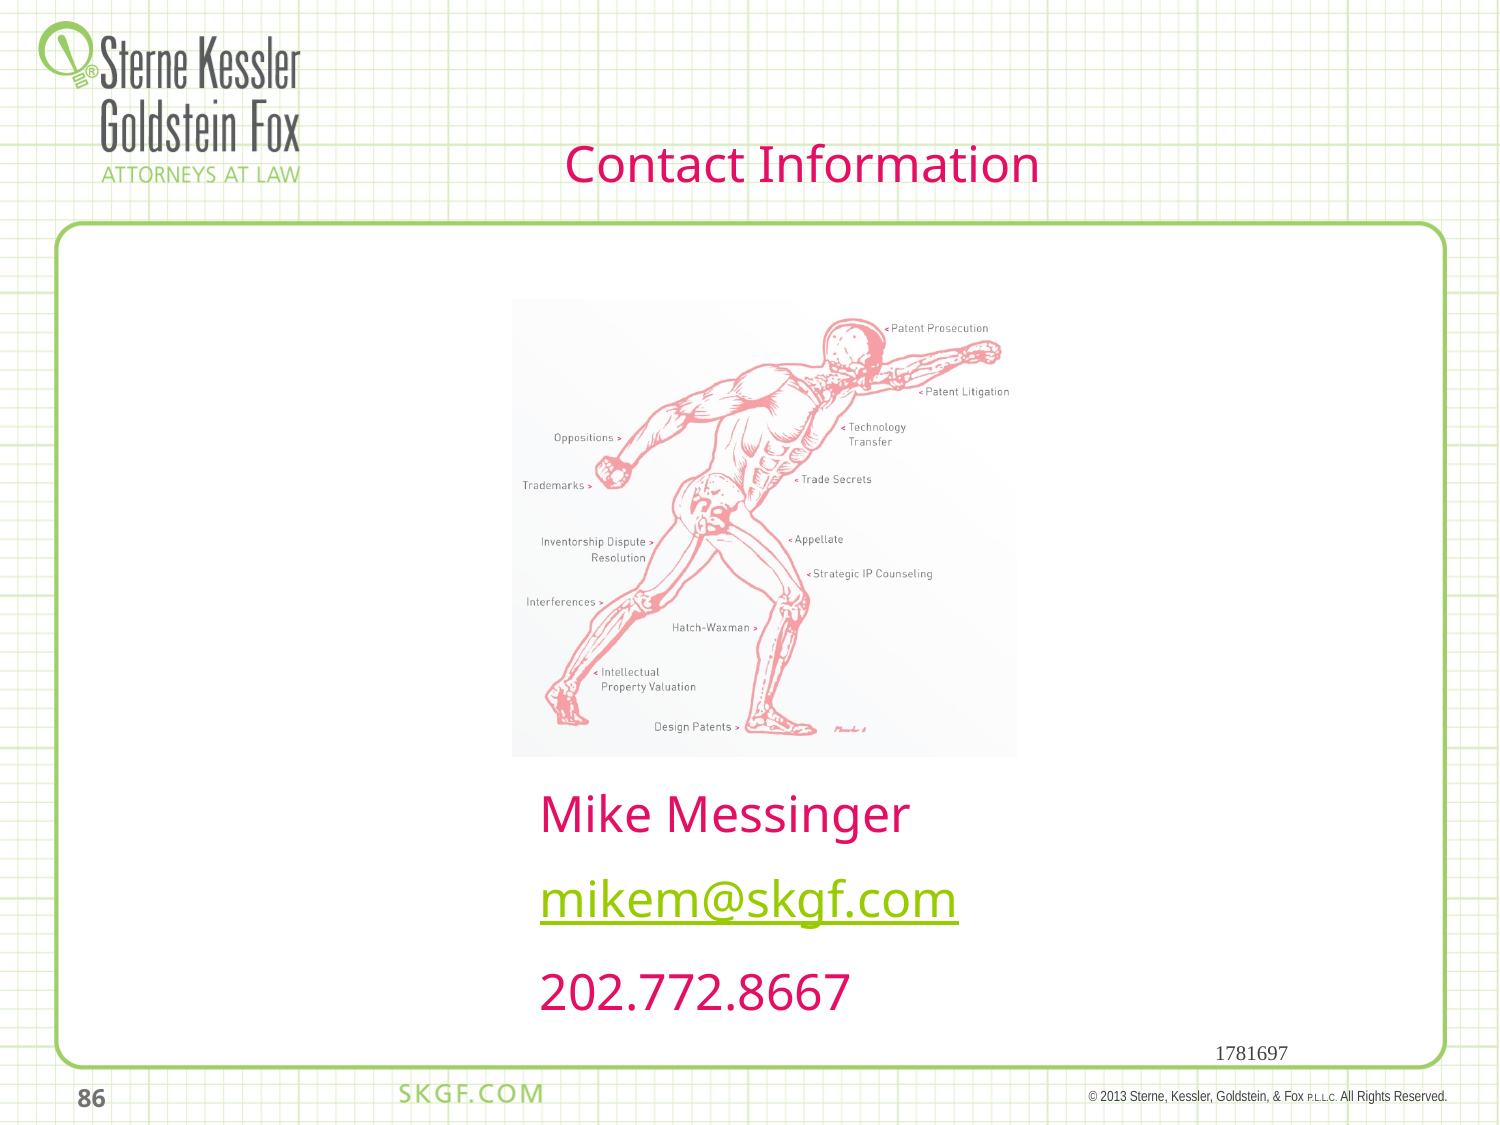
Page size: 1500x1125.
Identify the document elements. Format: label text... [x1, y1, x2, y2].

slide_number 86 [62, 1074, 125, 1125]
text_box Mike Messinger mikem@skgf.com 202.772.8667 [525, 774, 1238, 1028]
text_box 1781697 [1200, 1032, 1304, 1073]
picture [0, 0, 1500, 1125]
text_box Contact Information [549, 124, 1263, 200]
